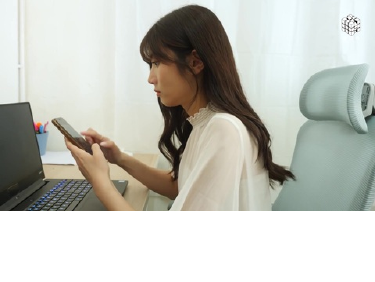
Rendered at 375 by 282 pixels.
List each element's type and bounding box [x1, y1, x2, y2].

picture [0, 0, 375, 212]
